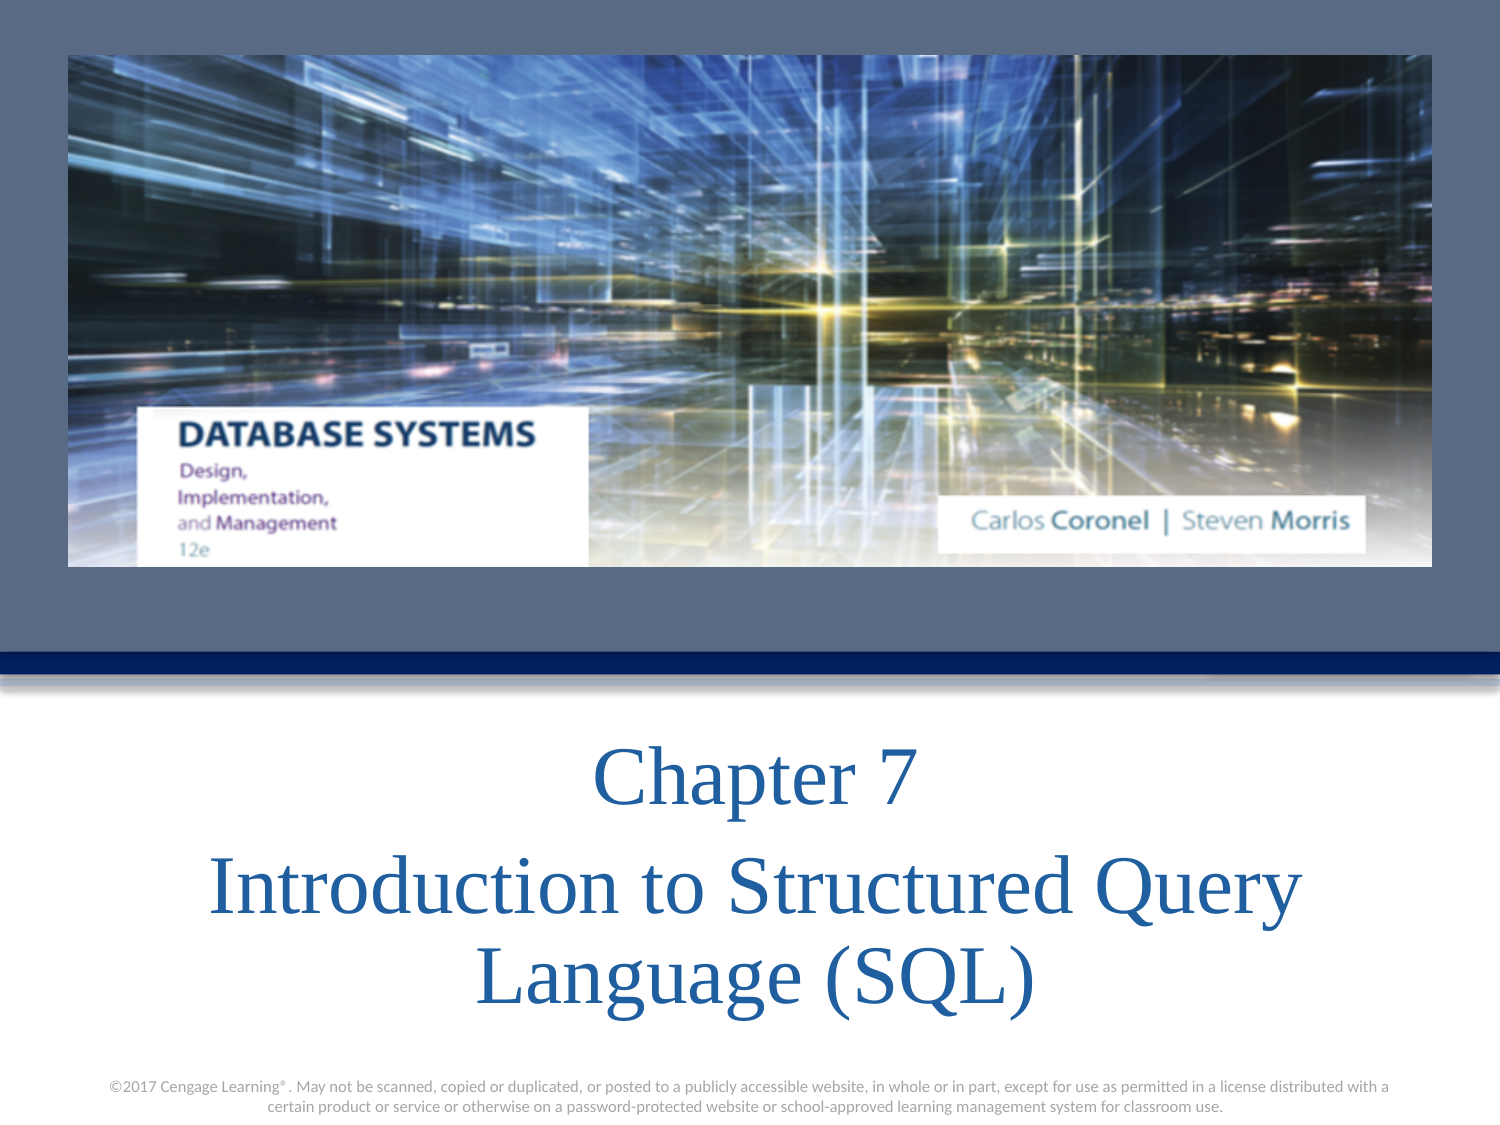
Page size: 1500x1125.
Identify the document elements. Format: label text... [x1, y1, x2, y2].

subtitle Chapter 7 Introduction to Structured Query Language (SQL) [112, 725, 1400, 938]
